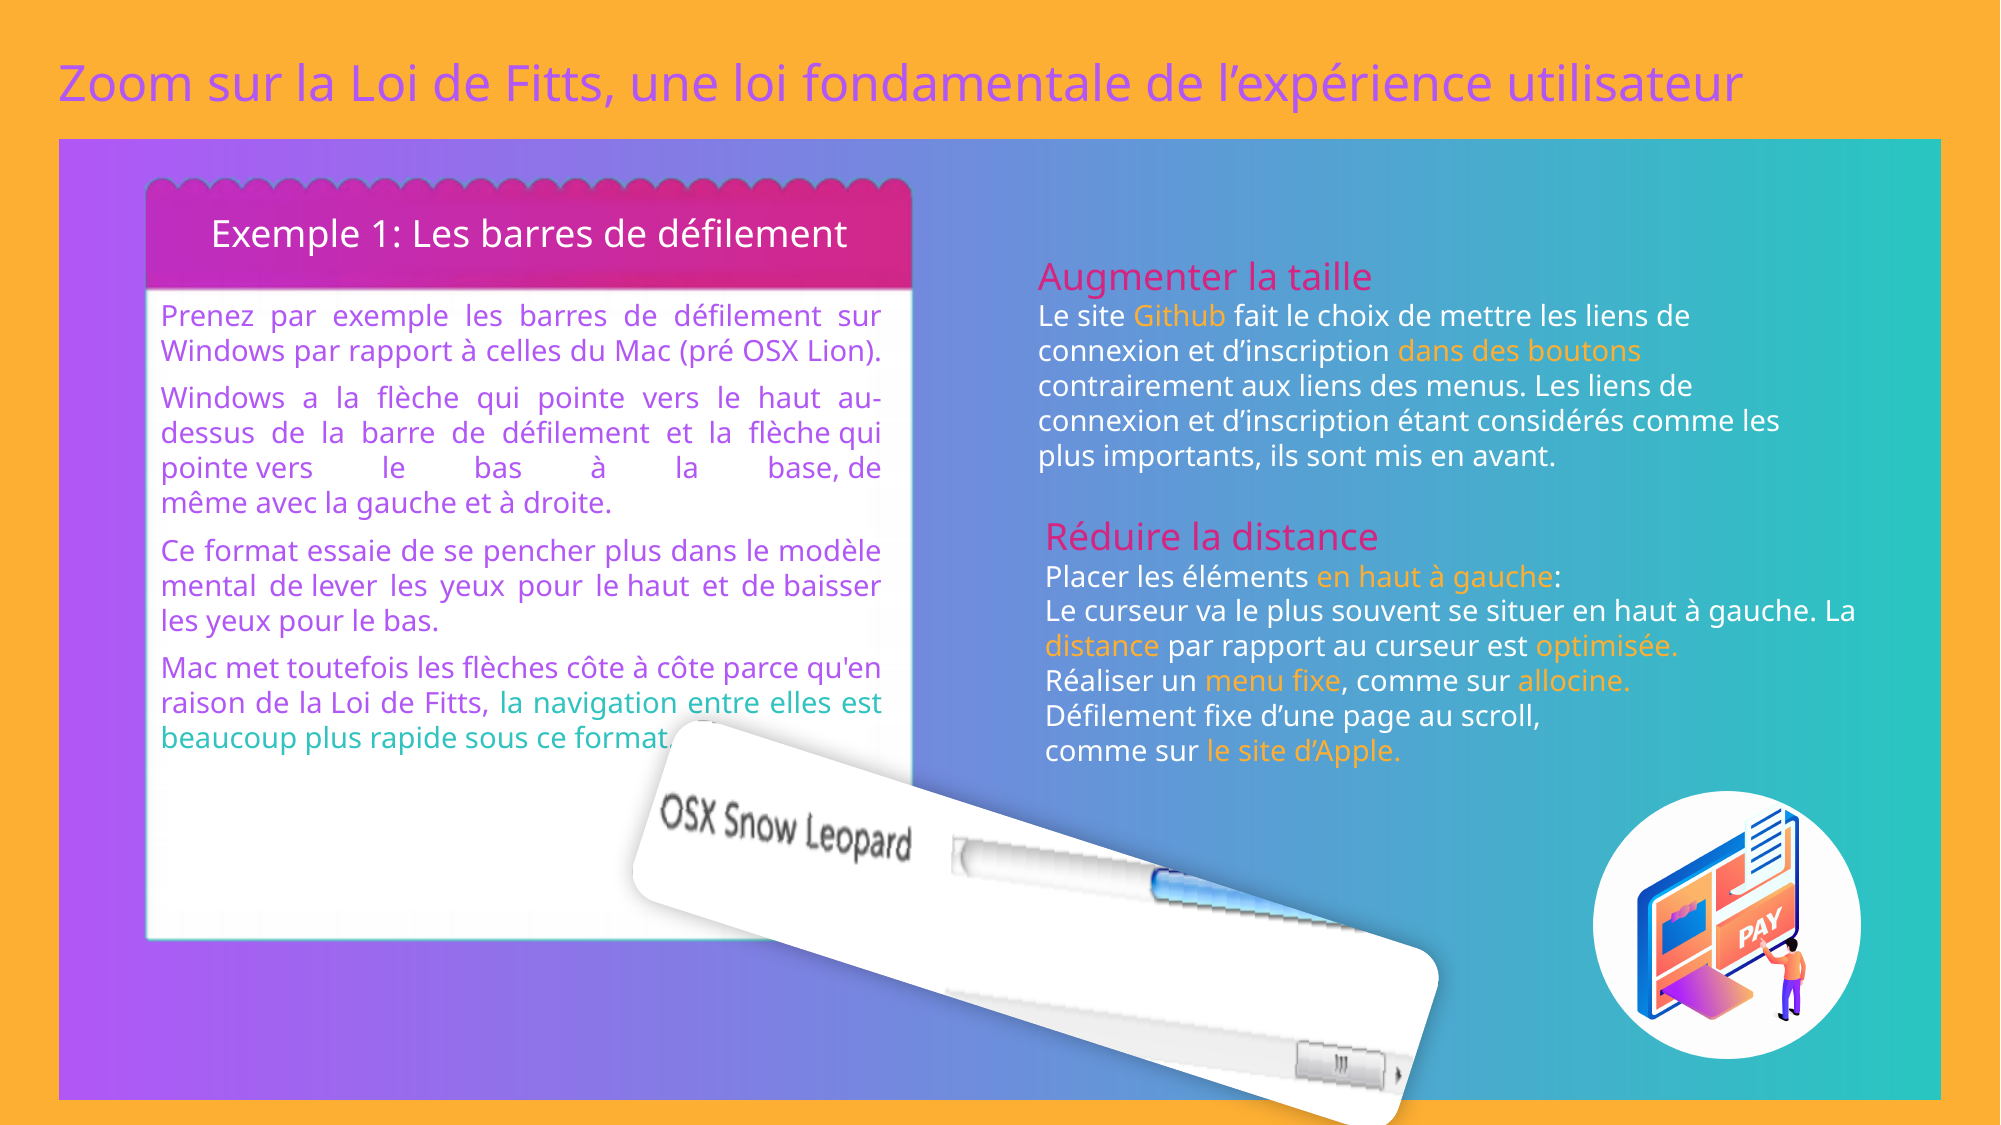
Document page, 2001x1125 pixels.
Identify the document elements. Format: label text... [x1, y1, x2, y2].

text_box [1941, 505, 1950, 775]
picture [59, 139, 1941, 1125]
text_box Zoom sur la Loi de Fitts, une loi fondamentale de l’expérience utilisateur [43, 43, 1957, 119]
